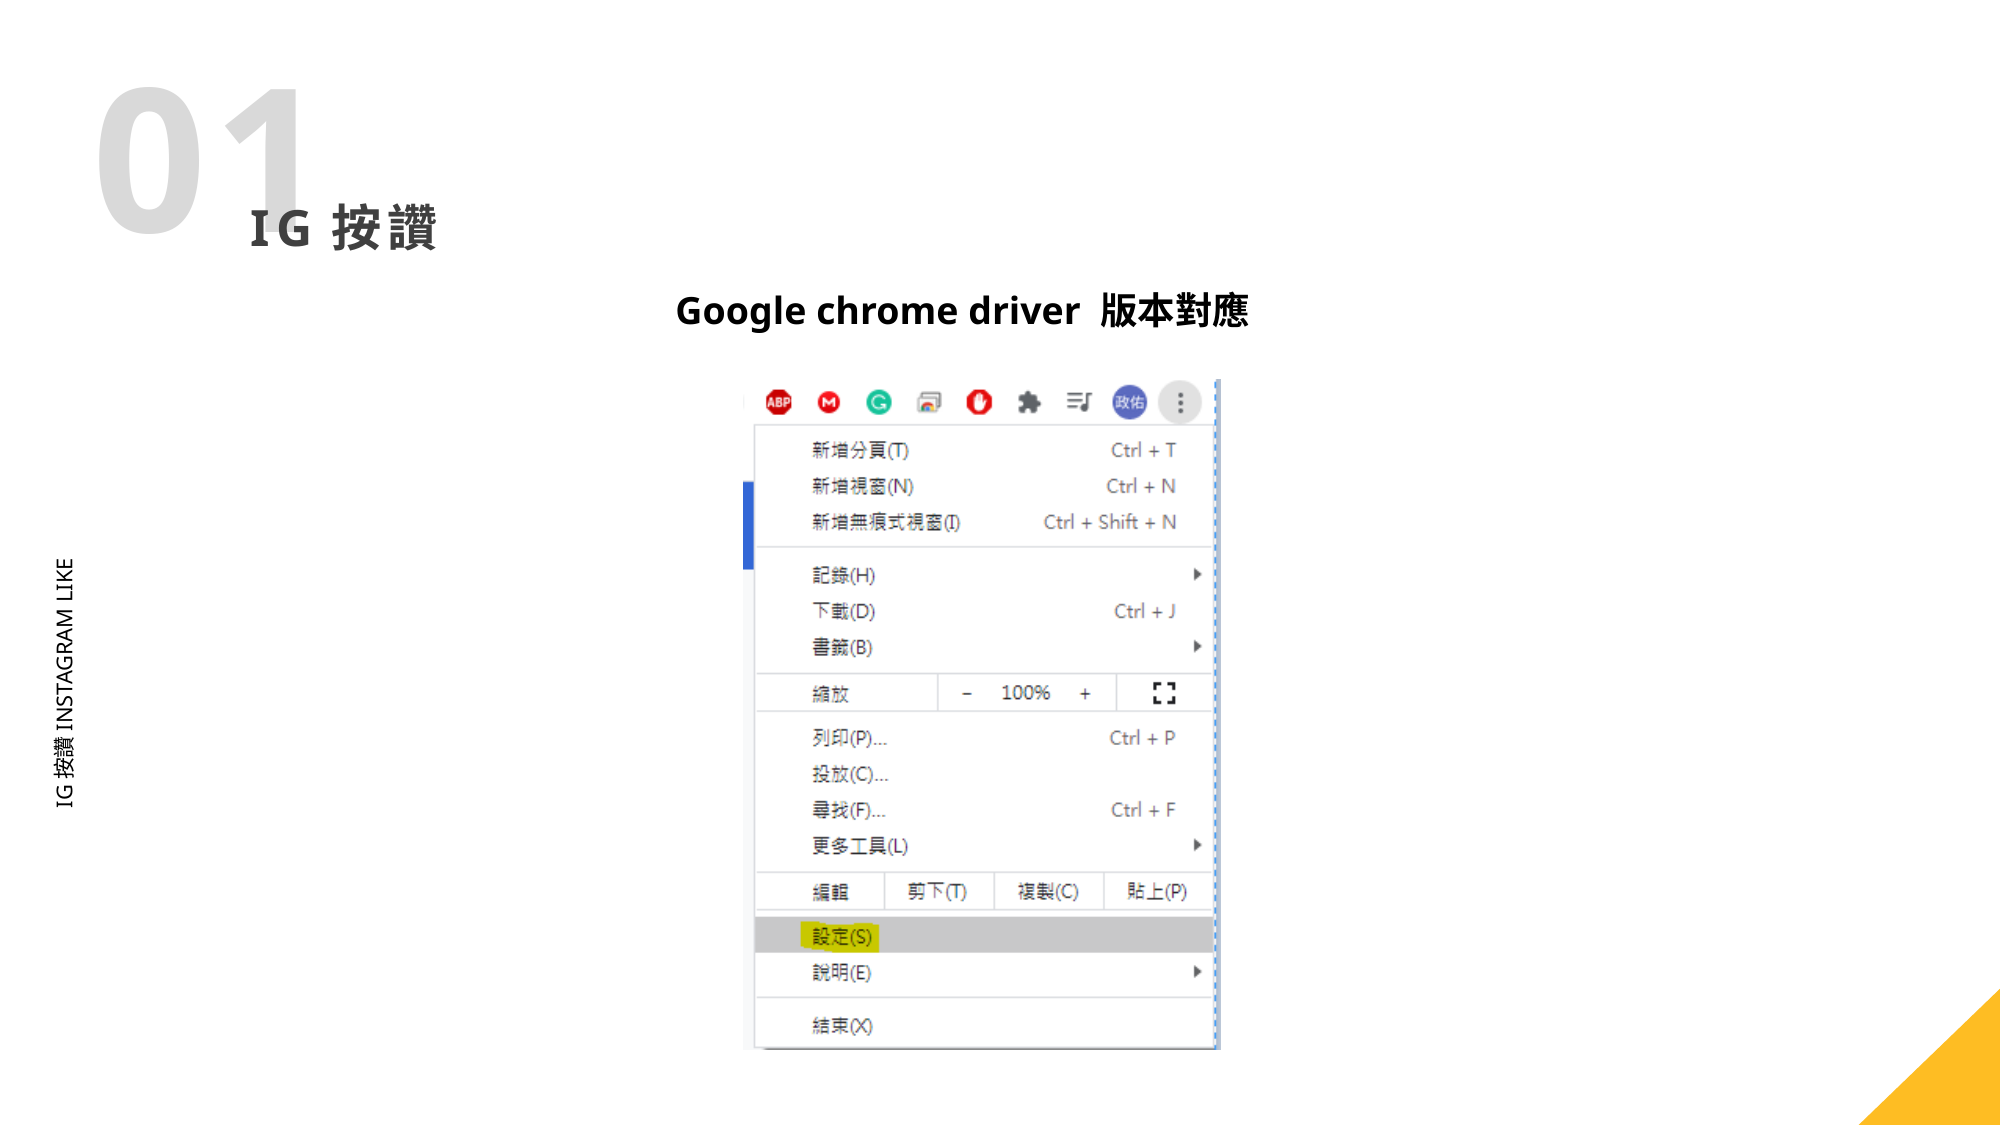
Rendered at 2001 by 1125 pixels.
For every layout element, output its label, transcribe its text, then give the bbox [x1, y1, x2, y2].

picture [743, 379, 1221, 1050]
text_box Google chrome driver 版本對應 [660, 279, 1304, 340]
